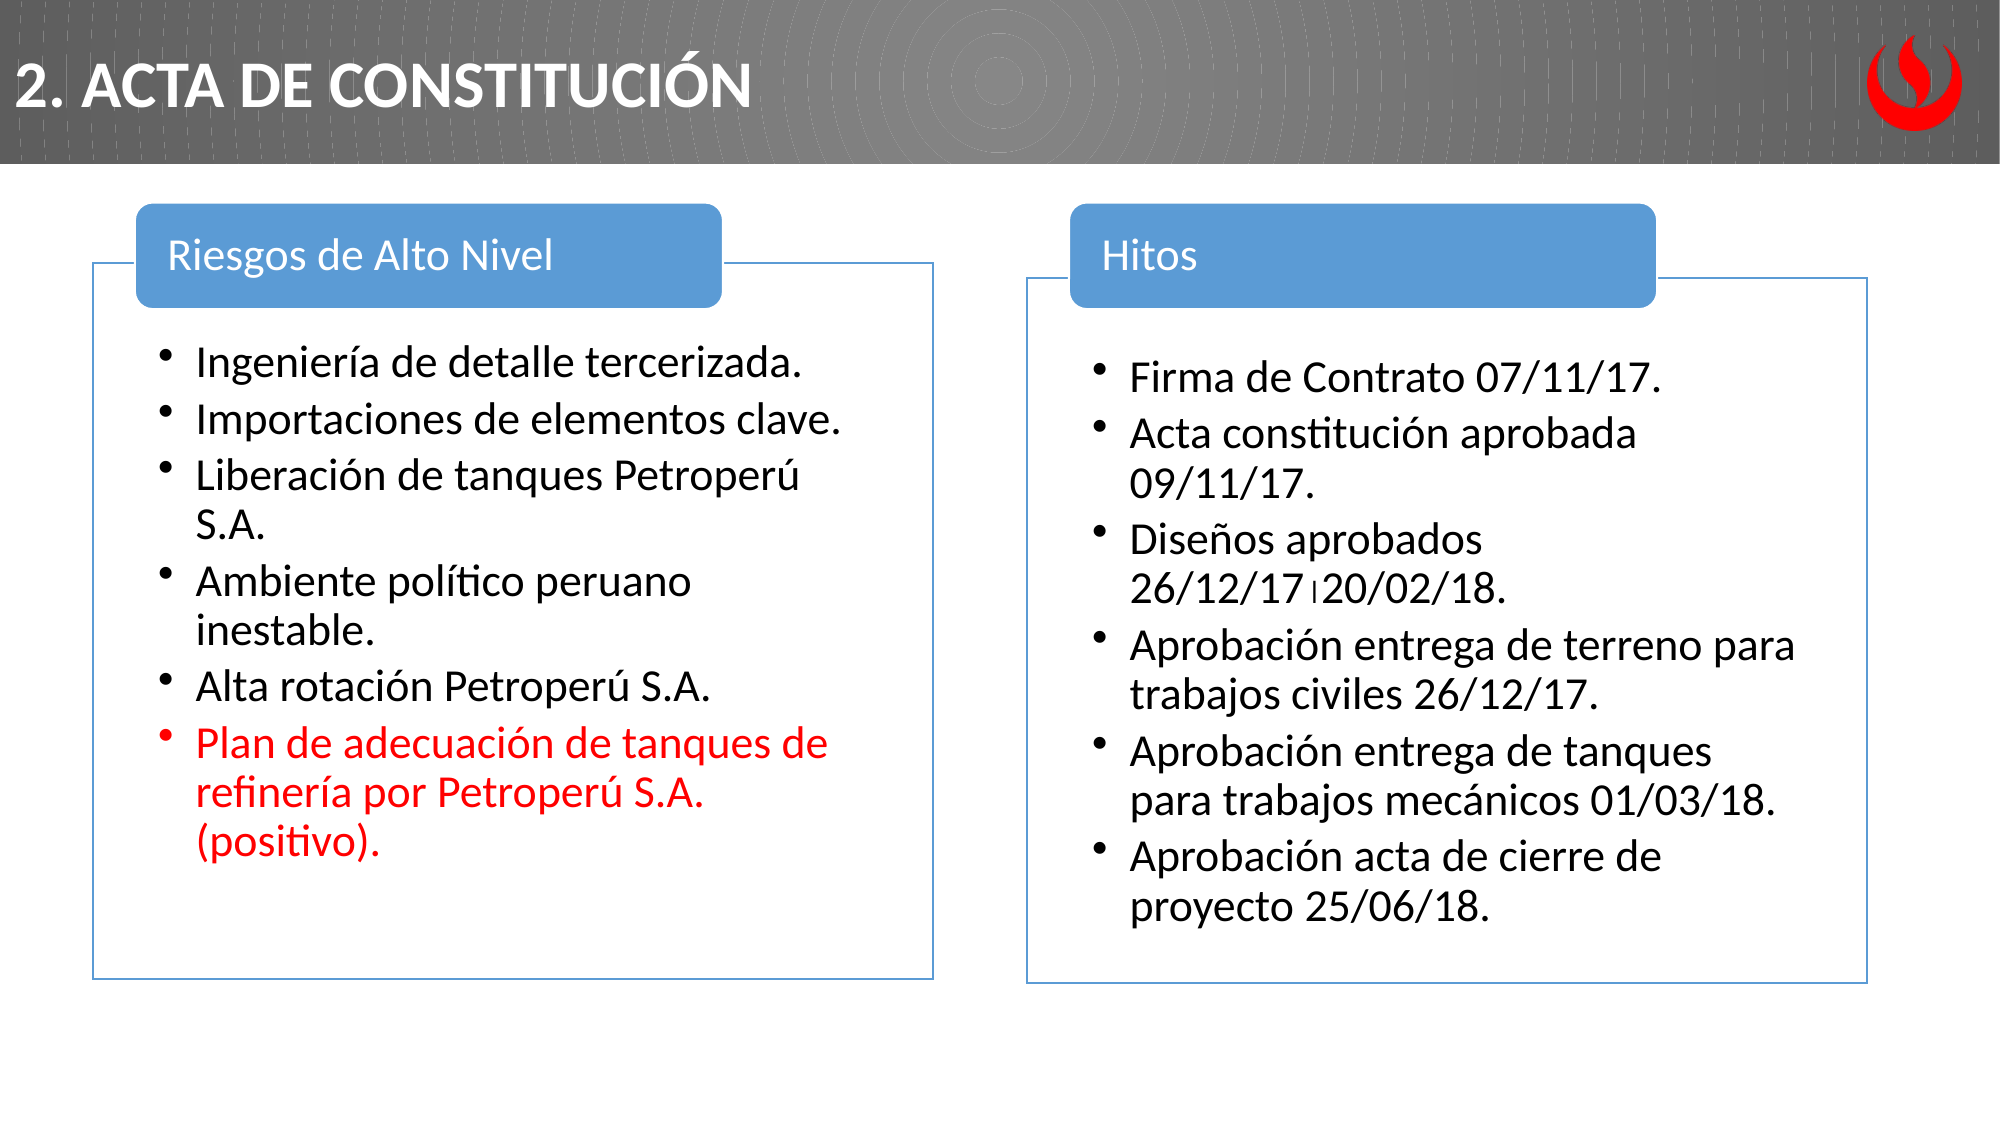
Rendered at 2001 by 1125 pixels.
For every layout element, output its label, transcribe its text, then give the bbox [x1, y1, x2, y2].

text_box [92, 195, 934, 980]
picture [1867, 35, 1962, 131]
text_box [0, 0, 2000, 164]
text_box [1026, 164, 1868, 1000]
text_box 2. ACTA DE CONSTITUCIÓN [0, 32, 1927, 128]
